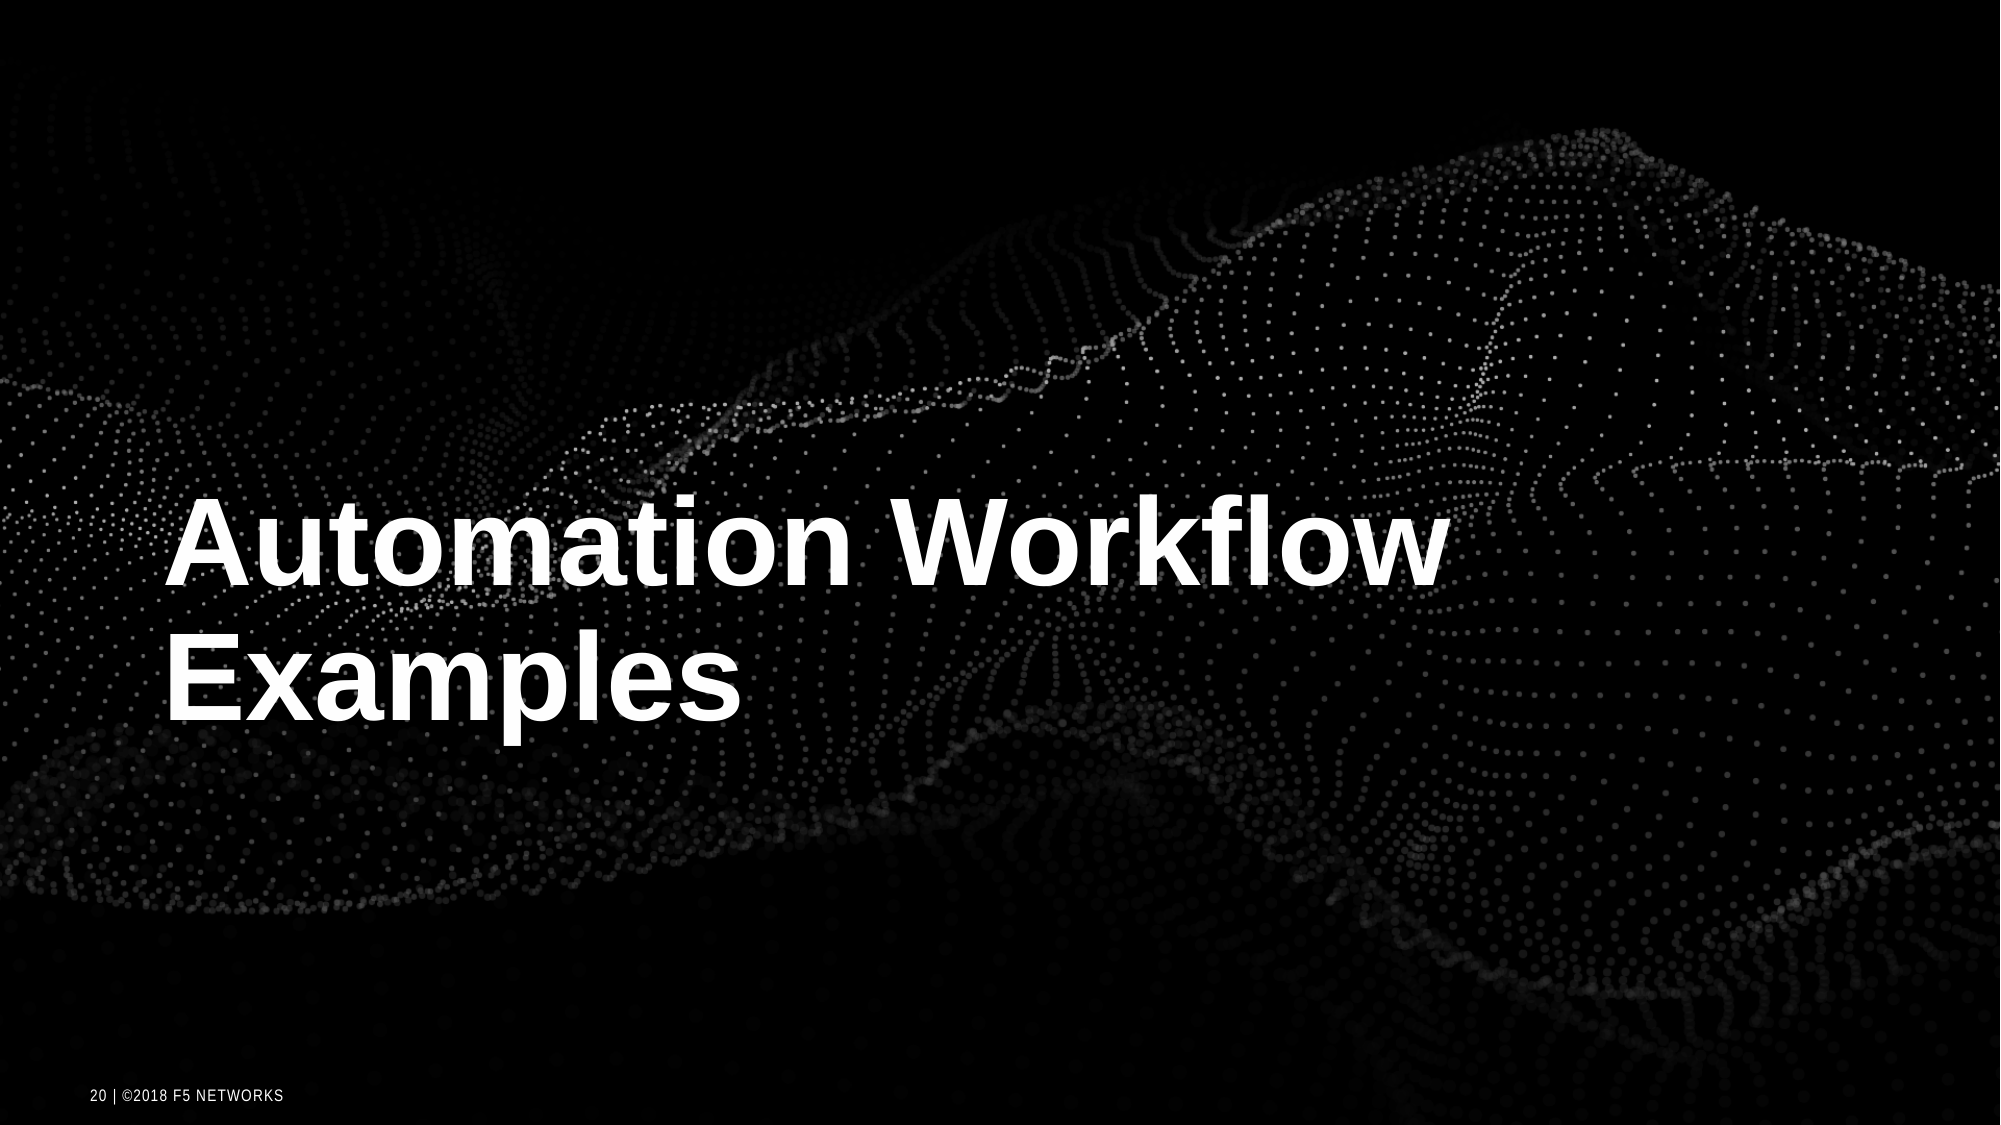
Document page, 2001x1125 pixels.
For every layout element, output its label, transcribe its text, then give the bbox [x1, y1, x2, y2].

title Automation Workflow Examples [136, 449, 1862, 774]
picture [0, 57, 2000, 1125]
